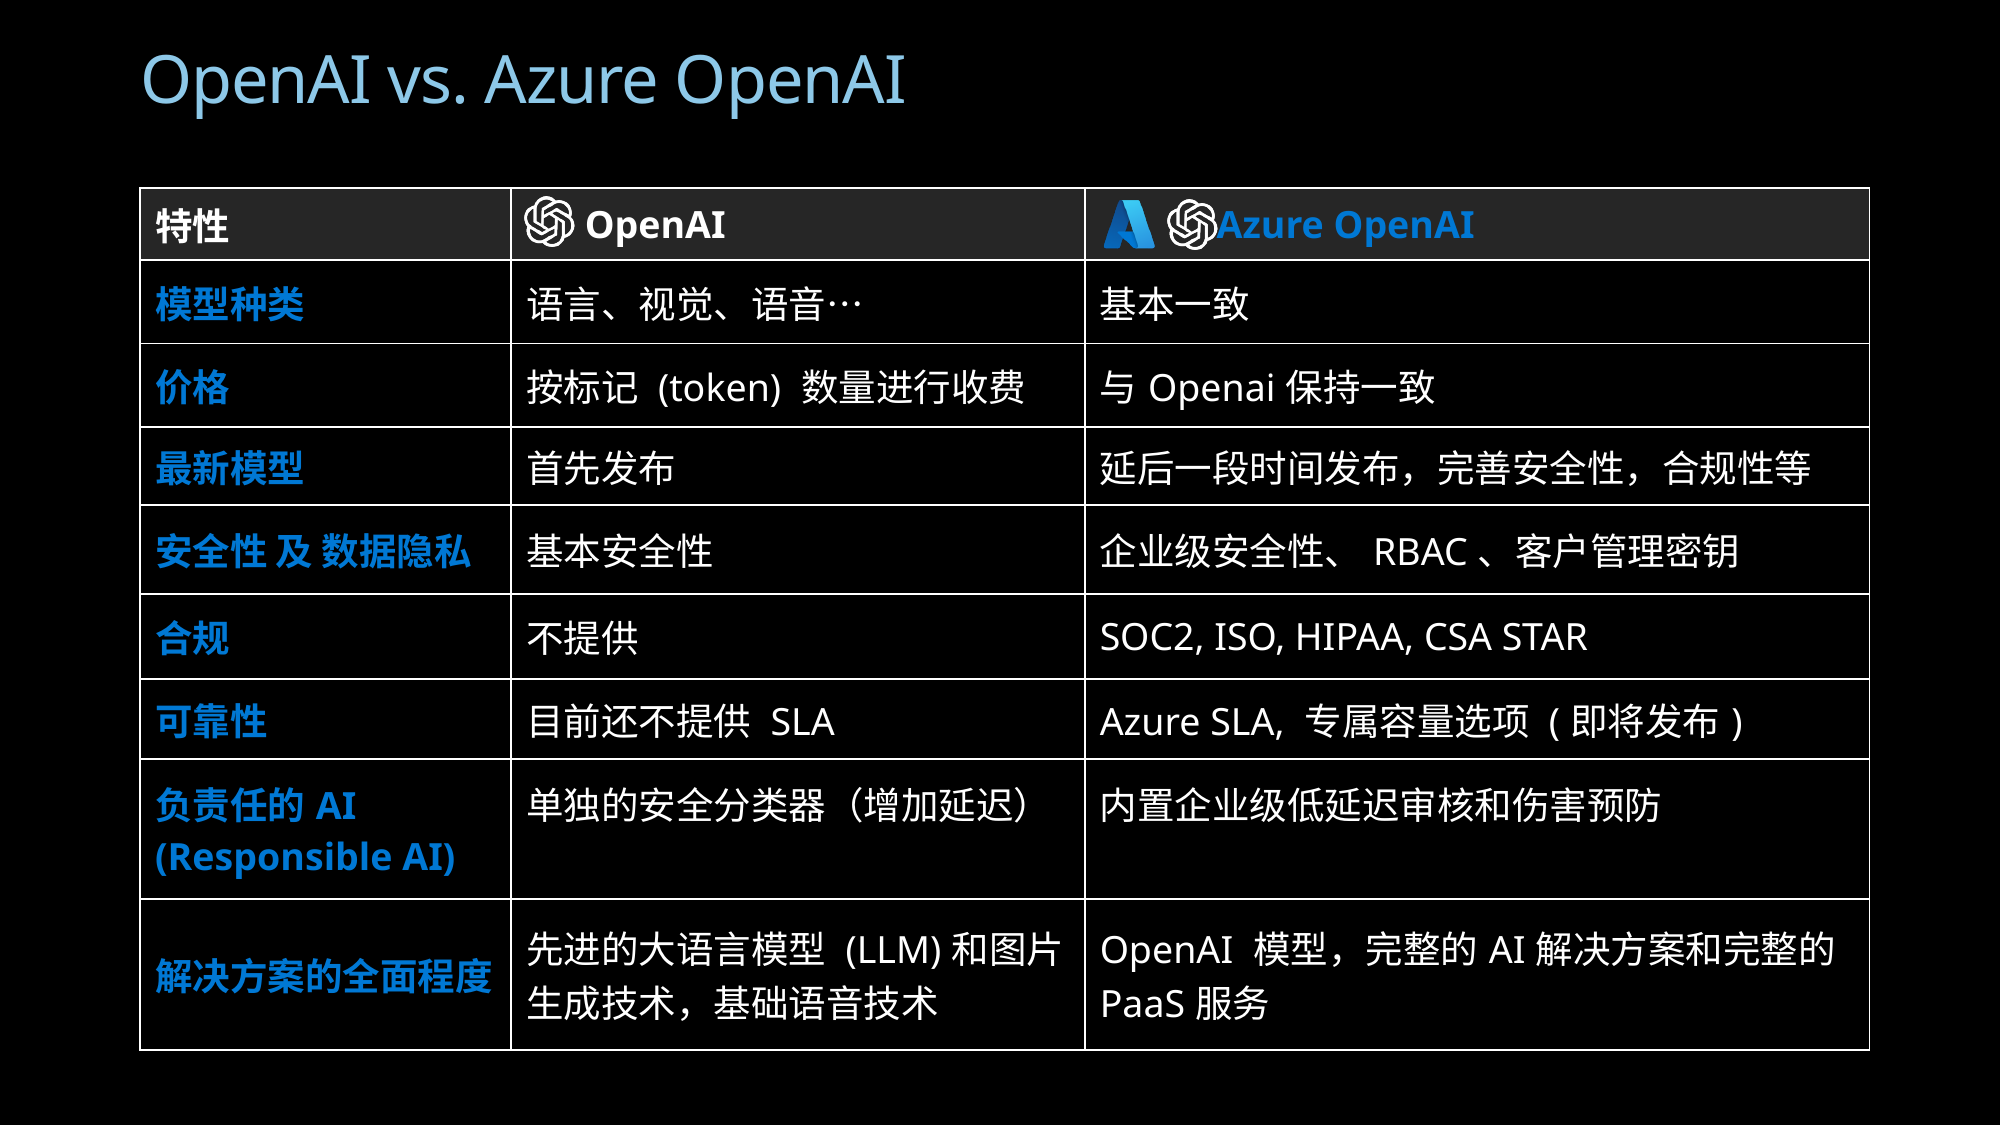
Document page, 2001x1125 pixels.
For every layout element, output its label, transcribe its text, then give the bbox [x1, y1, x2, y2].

table_cell 合规 [141, 595, 510, 678]
table_cell 先进的大语言模型 (LLM)和图片生成技术，基础语音技术 [512, 900, 1084, 1049]
picture [520, 196, 576, 247]
table_cell 语言、视觉、语音… [512, 261, 1084, 343]
table_header Azure OpenAI [1086, 189, 1869, 259]
text_box OpenAI vs. Azure OpenAI [139, 45, 1050, 119]
table_cell 模型种类 [141, 261, 510, 343]
table_cell 可靠性 [141, 680, 510, 758]
table_cell 价格 [141, 344, 510, 426]
table_cell 与Openai保持一致 [1086, 344, 1869, 426]
table_cell 延后一段时间发布，完善安全性，合规性等 [1086, 428, 1869, 504]
table_cell 目前还不提供 SLA [512, 680, 1084, 758]
table_cell 负责任的AI (Responsible AI) [141, 760, 510, 898]
table_cell 企业级安全性、RBAC、客户管理密钥 [1086, 506, 1869, 593]
table_cell 基本安全性 [512, 506, 1084, 593]
table_cell 内置企业级低延迟审核和伤害预防 [1086, 760, 1869, 898]
table_cell OpenAI 模型，完整的AI解决方案和完整的PaaS服务 [1086, 900, 1869, 1049]
table_cell 解决方案的全面程度 [141, 900, 510, 1049]
table_cell 最新模型 [141, 428, 510, 504]
table_cell 按标记 (token) 数量进行收费 [512, 344, 1084, 426]
table_cell 单独的安全分类器（增加延迟） [512, 760, 1084, 898]
table_cell 不提供 [512, 595, 1084, 678]
table_cell Azure SLA, 专属容量选项 (即将发布) [1086, 680, 1869, 758]
table_cell 基本一致 [1086, 261, 1869, 343]
table_cell SOC2, ISO, HIPAA, CSA STAR [1086, 595, 1869, 678]
table_header OpenAI [512, 189, 1084, 259]
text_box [1100, 196, 1219, 253]
table_cell 安全性 及 数据隐私 [141, 506, 510, 593]
table_header 特性 [141, 189, 510, 259]
table_cell 首先发布 [512, 428, 1084, 504]
